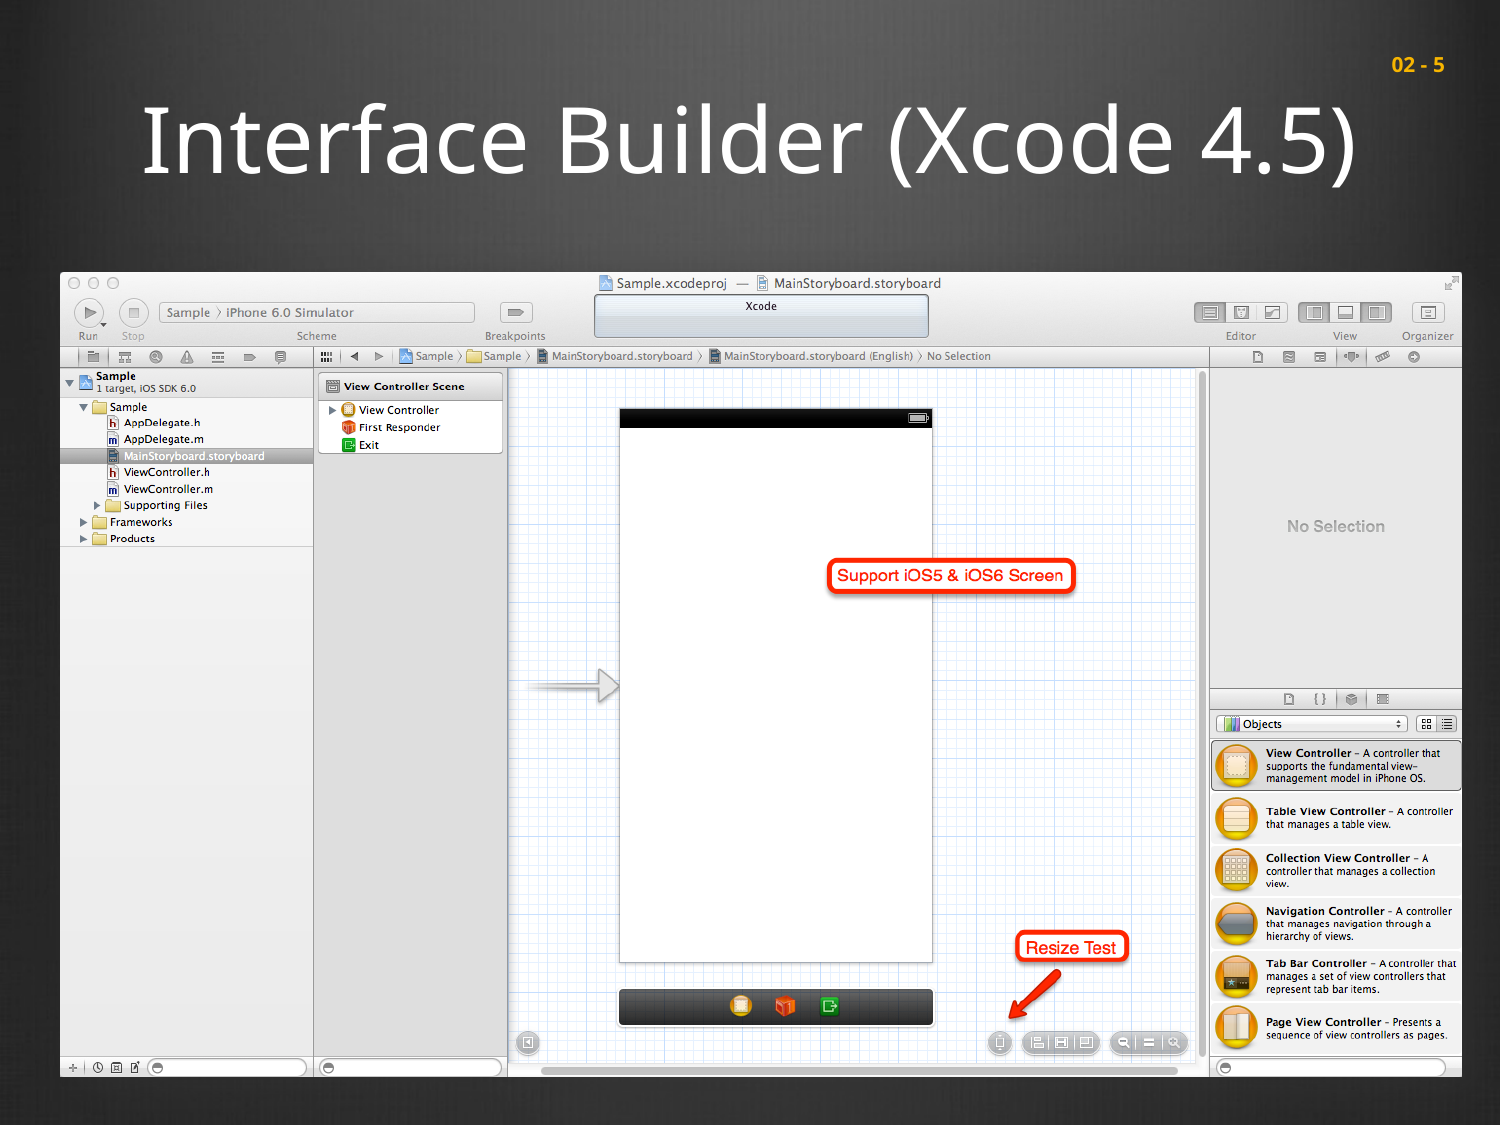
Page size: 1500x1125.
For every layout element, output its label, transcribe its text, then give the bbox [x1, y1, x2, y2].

text_box 02 - 5 [1306, 43, 1460, 86]
title Interface Builder (Xcode 4.5) [112, 19, 1388, 255]
picture [60, 272, 1463, 1077]
